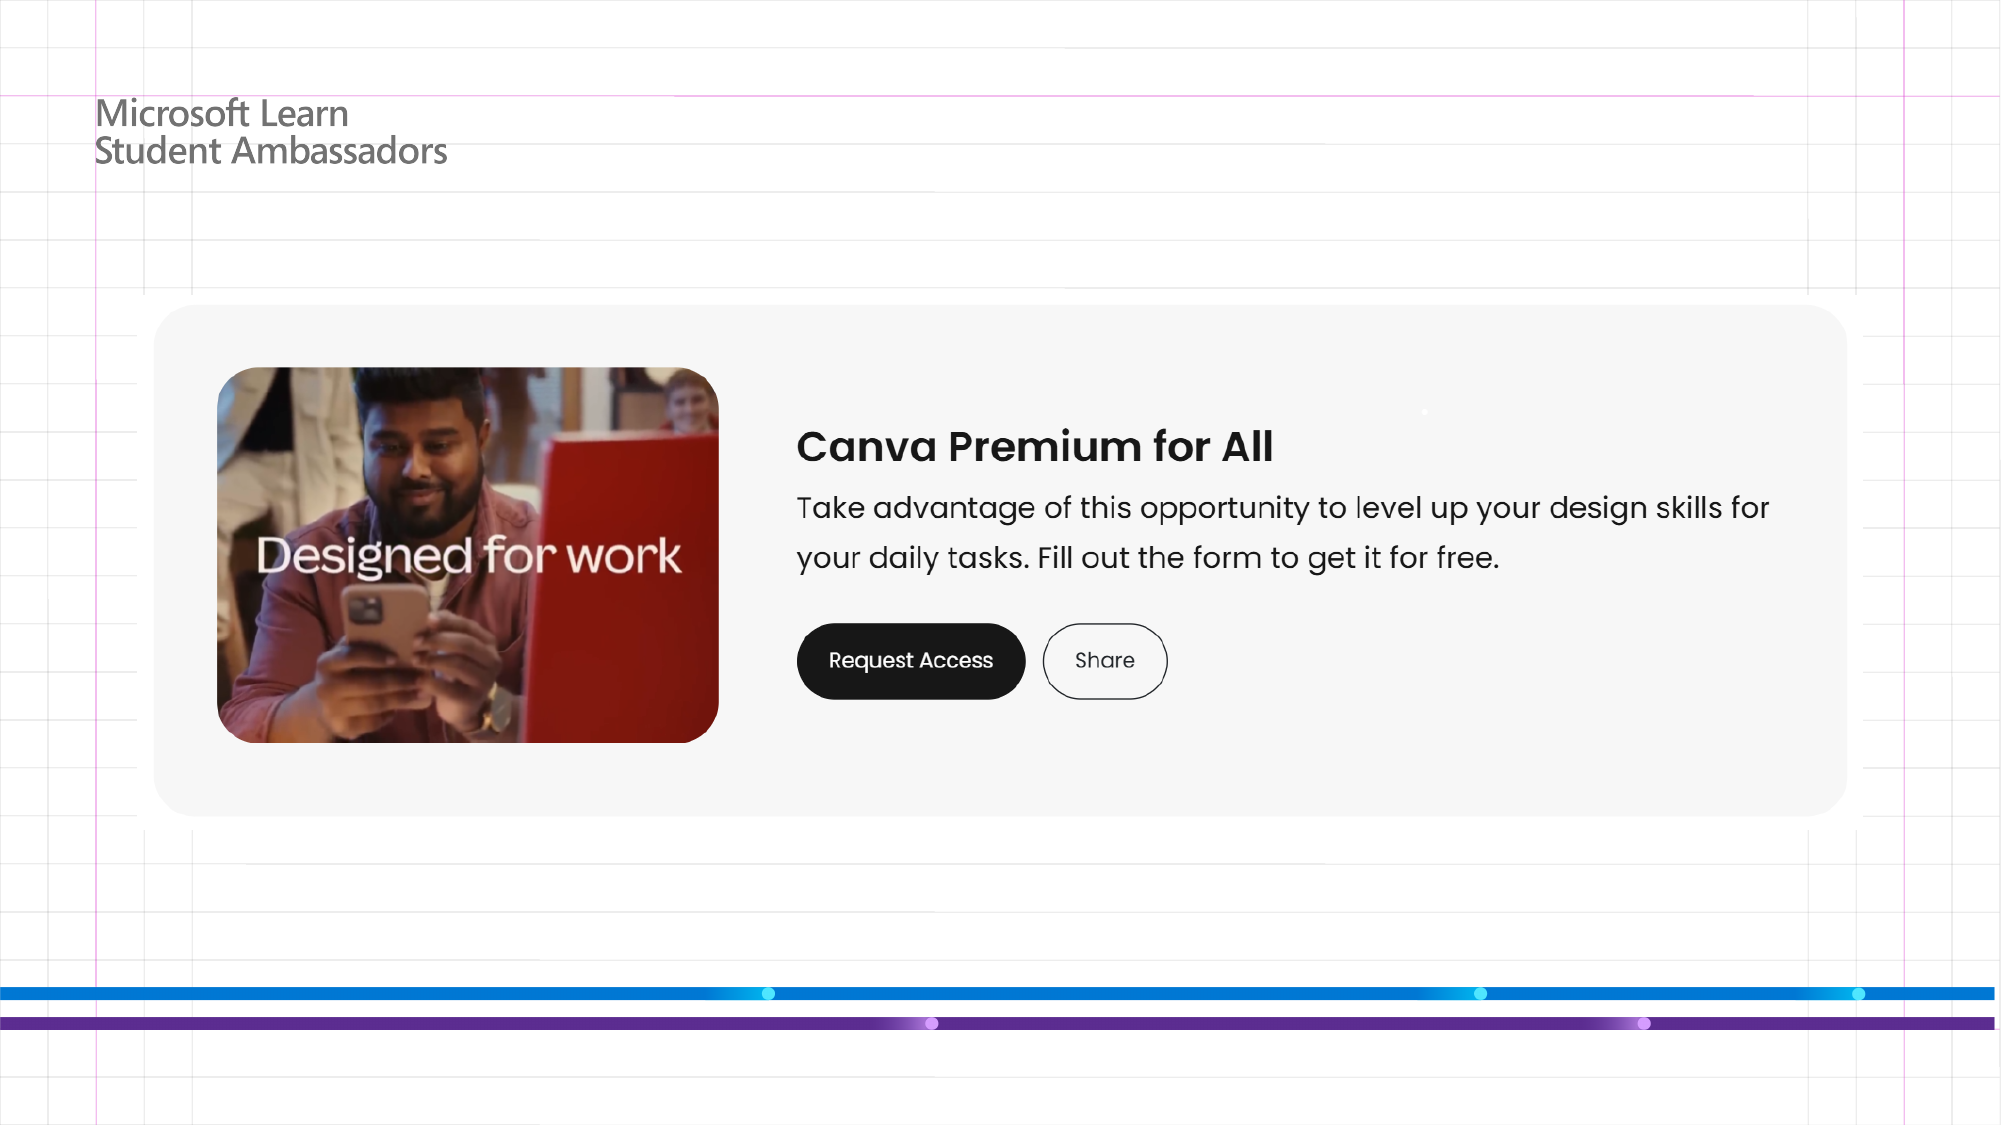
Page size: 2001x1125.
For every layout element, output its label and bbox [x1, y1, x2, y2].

picture [96, 97, 447, 164]
picture [137, 294, 1863, 830]
picture [0, 987, 2000, 1030]
